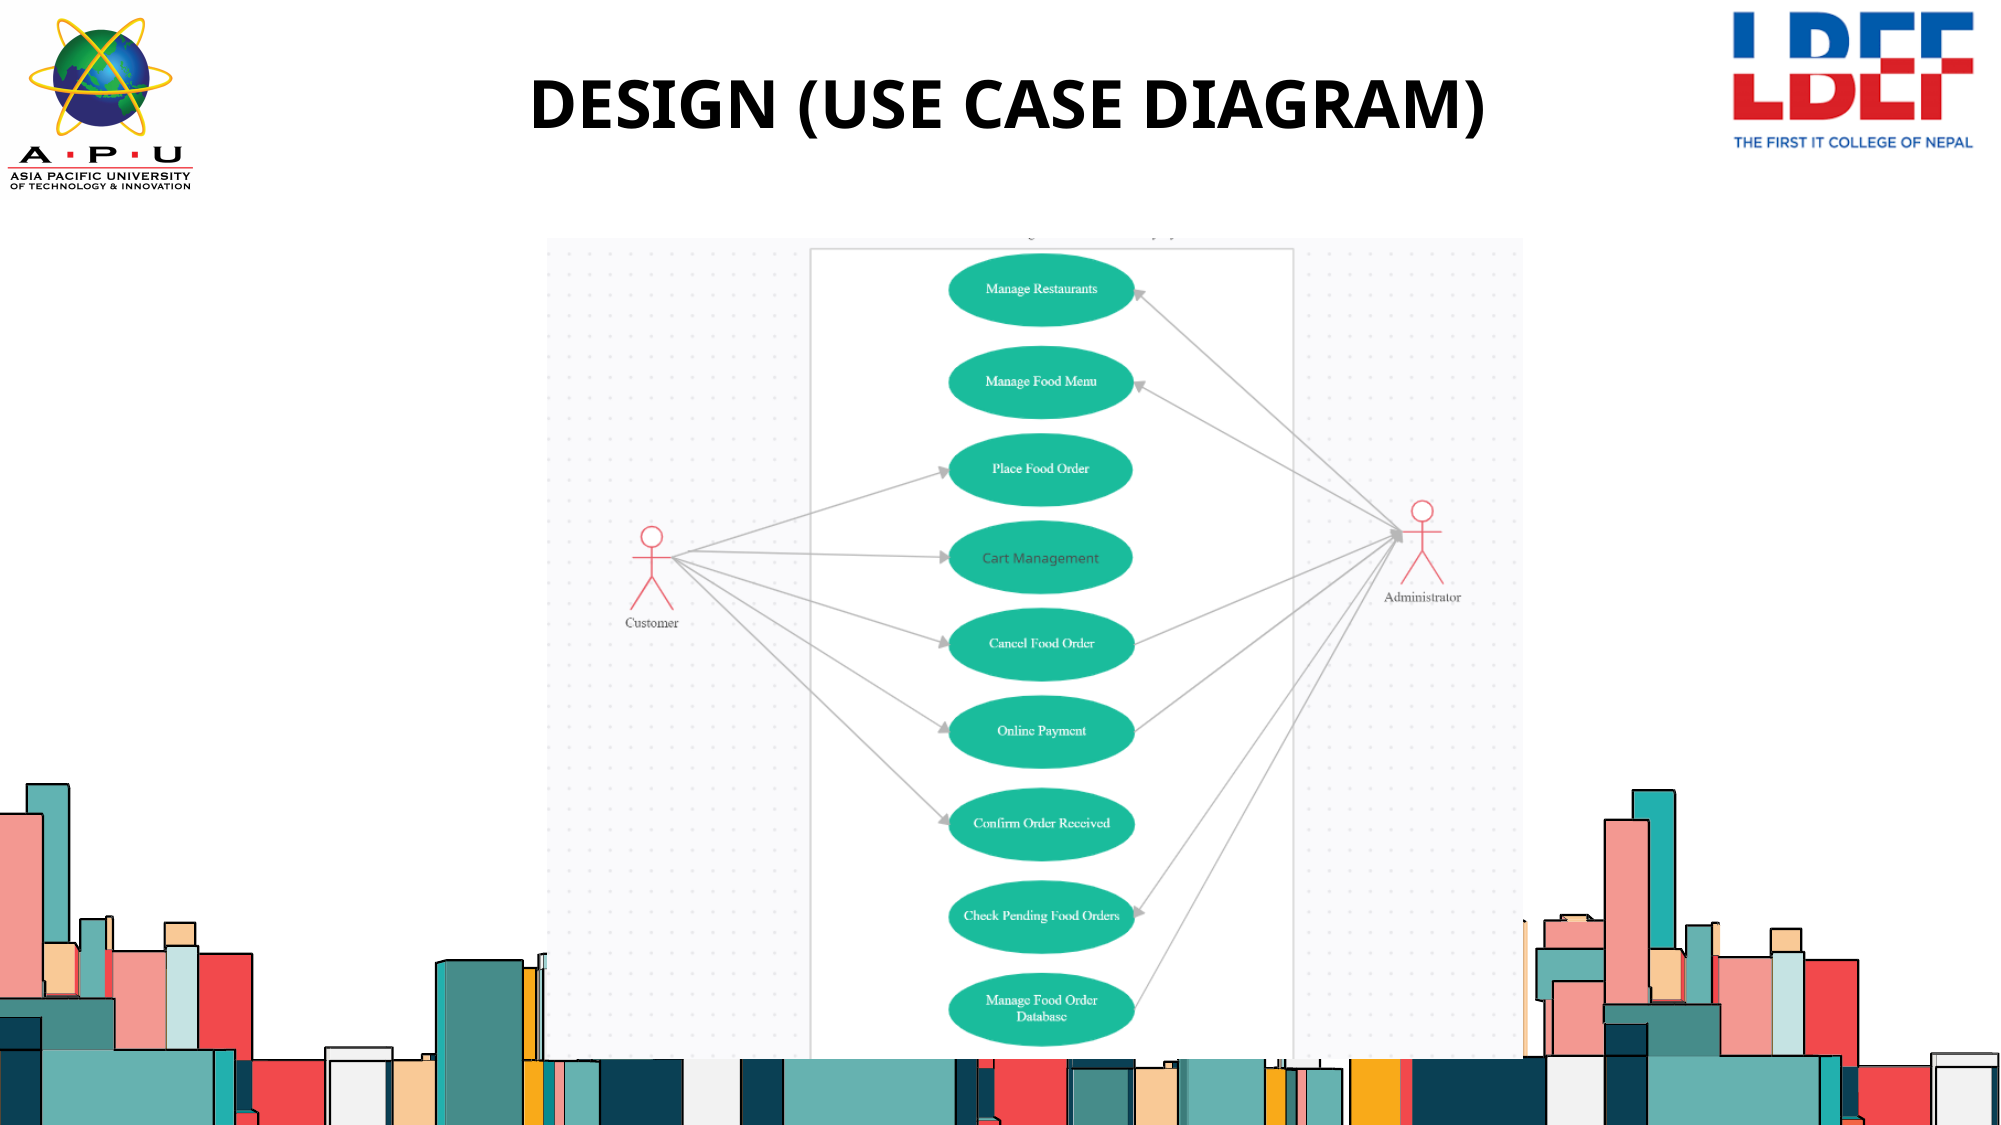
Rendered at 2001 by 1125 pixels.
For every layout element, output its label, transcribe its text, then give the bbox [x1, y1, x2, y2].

picture [547, 238, 1523, 1059]
picture [1707, 0, 2000, 162]
picture [0, 0, 200, 200]
title Design (Use Case Diagram) [161, 0, 1854, 216]
